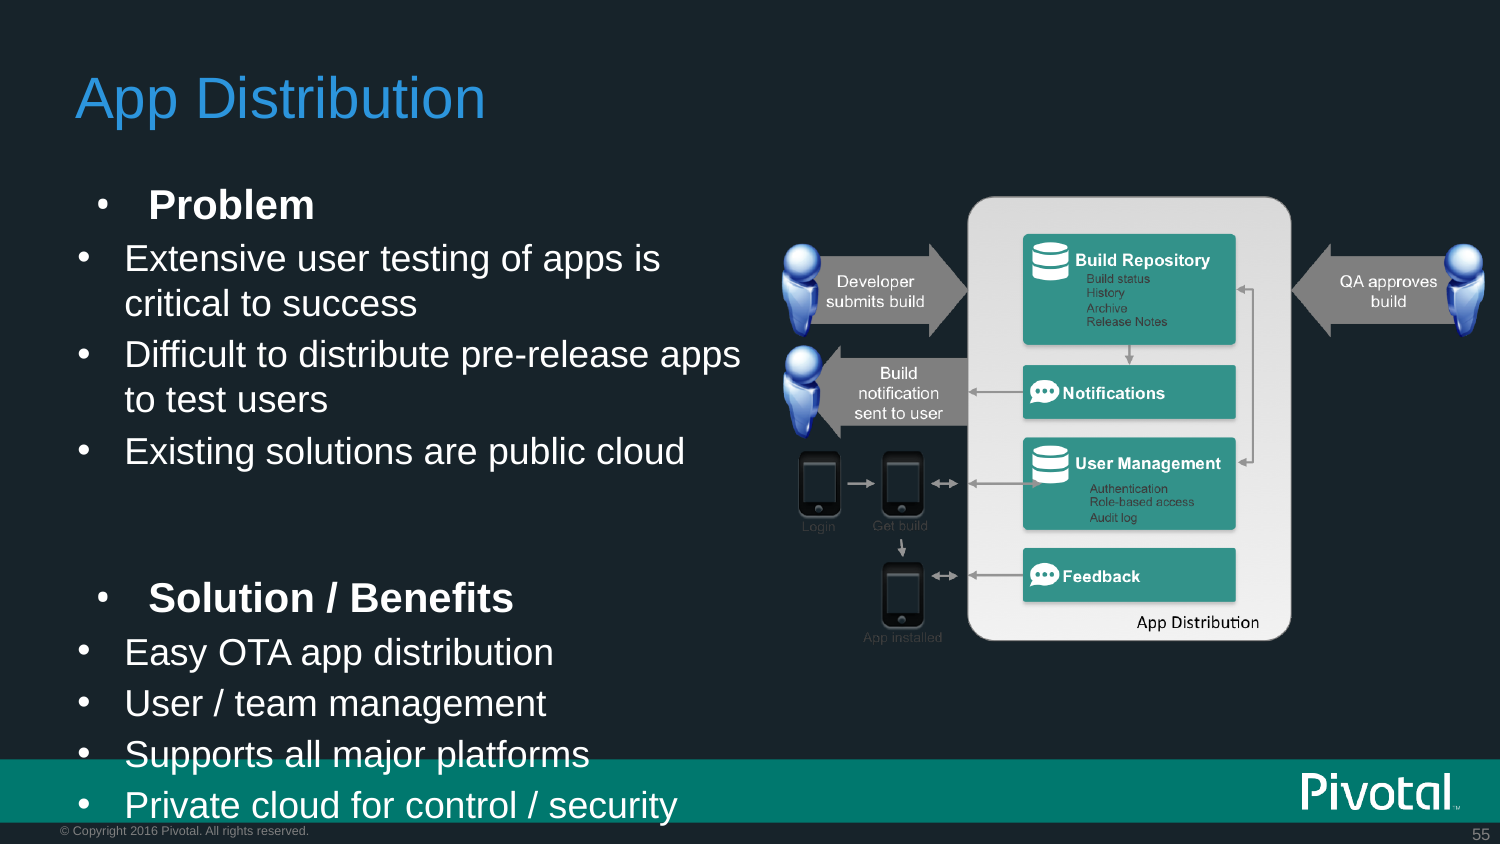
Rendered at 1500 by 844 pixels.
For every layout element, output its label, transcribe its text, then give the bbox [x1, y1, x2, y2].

list Problem Extensive user testing of apps is critical to success Difficult to distribute pre-release apps to test users Existing solutions are public cloud Solution / Benefits Easy OTA app distribution User / team management Supports all major platforms Private cloud for control / security [62, 162, 767, 401]
picture [780, 196, 1485, 650]
picture [1302, 773, 1460, 810]
title App Distribution [60, 53, 1440, 129]
